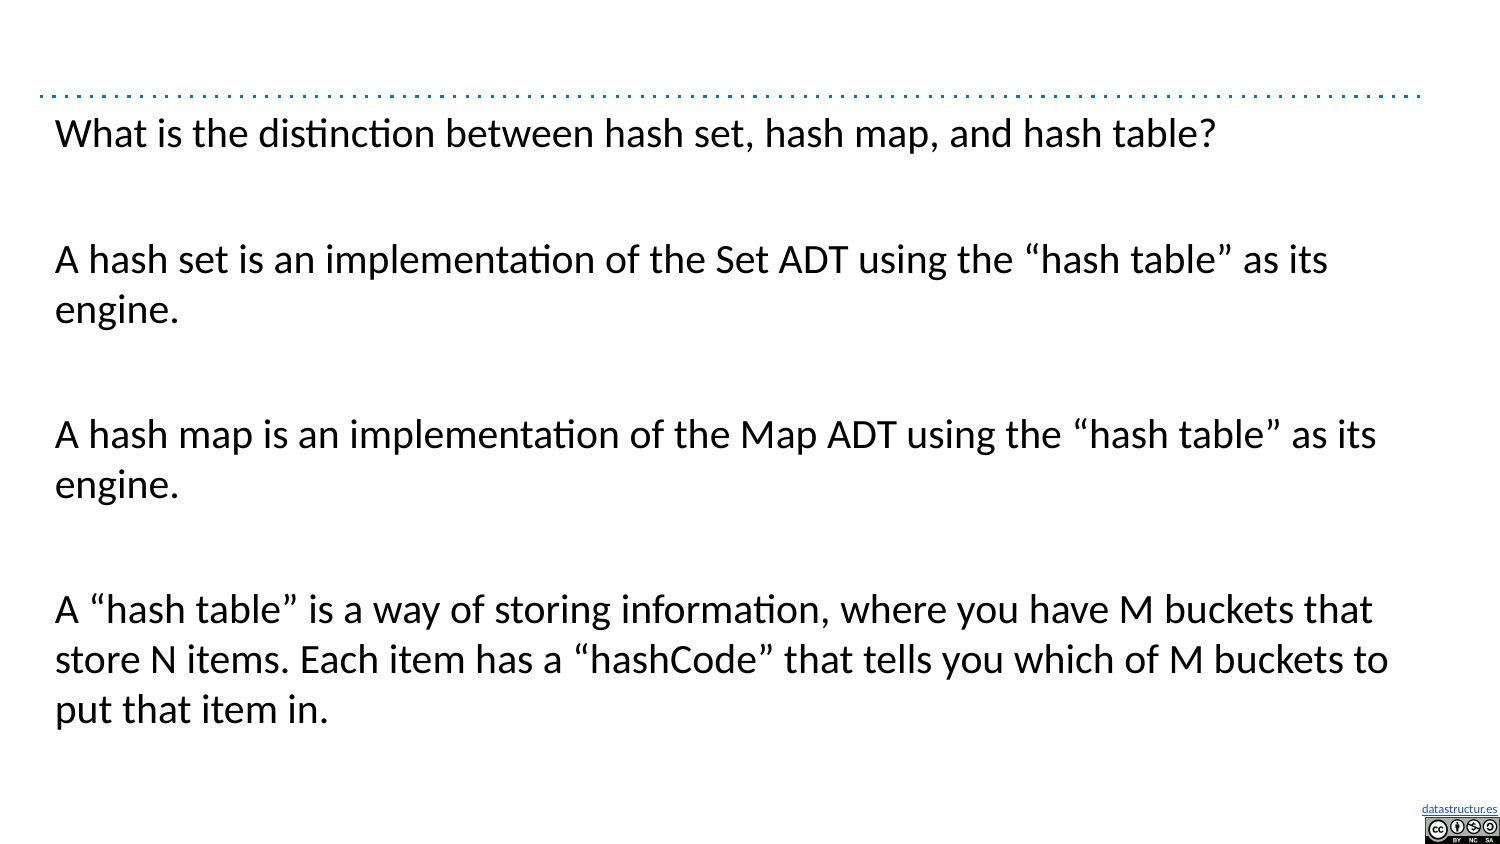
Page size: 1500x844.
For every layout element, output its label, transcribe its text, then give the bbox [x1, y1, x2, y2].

list What is the distinction between hash set, hash map, and hash table? A hash set is an implementation of the Set ADT using the “hash table” as its engine. A hash map is an implementation of the Map ADT using the “hash table” as its engine. A “hash table” is a way of storing information, where you have M buckets that store N items. Each item has a “hashCode” that tells you which of M buckets to put that item in. [39, 91, 1425, 773]
picture [1425, 817, 1500, 844]
